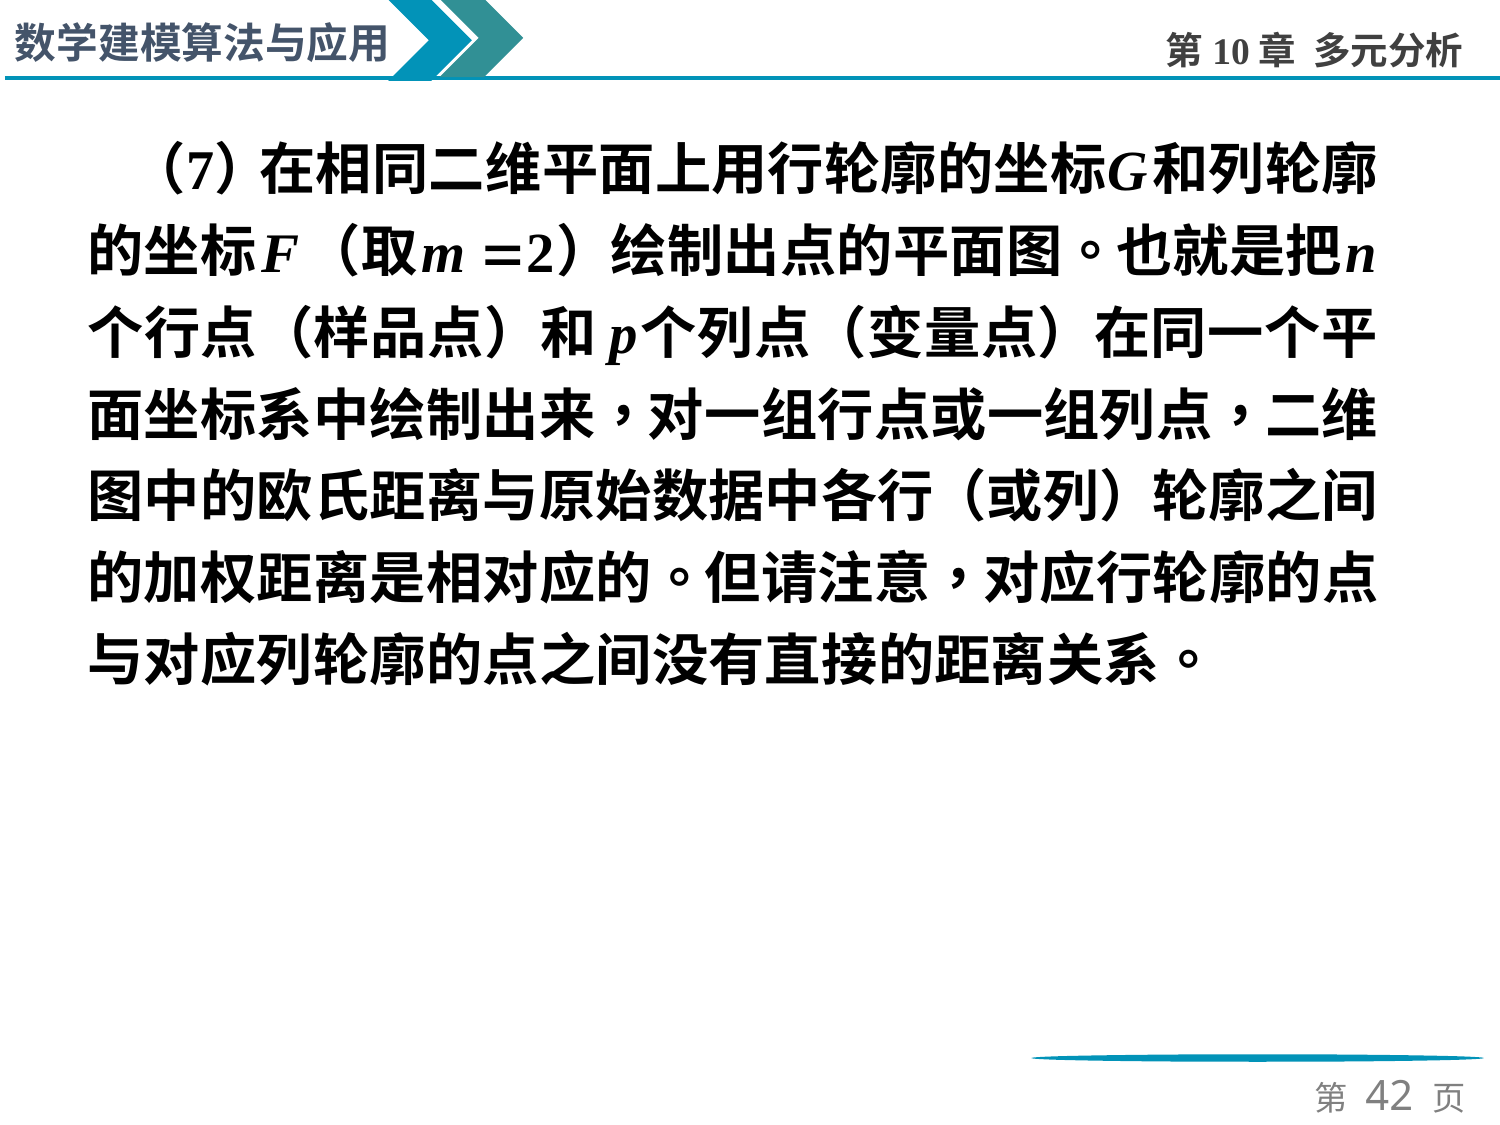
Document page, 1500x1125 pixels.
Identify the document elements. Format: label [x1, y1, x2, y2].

text_box [87, 132, 1377, 737]
